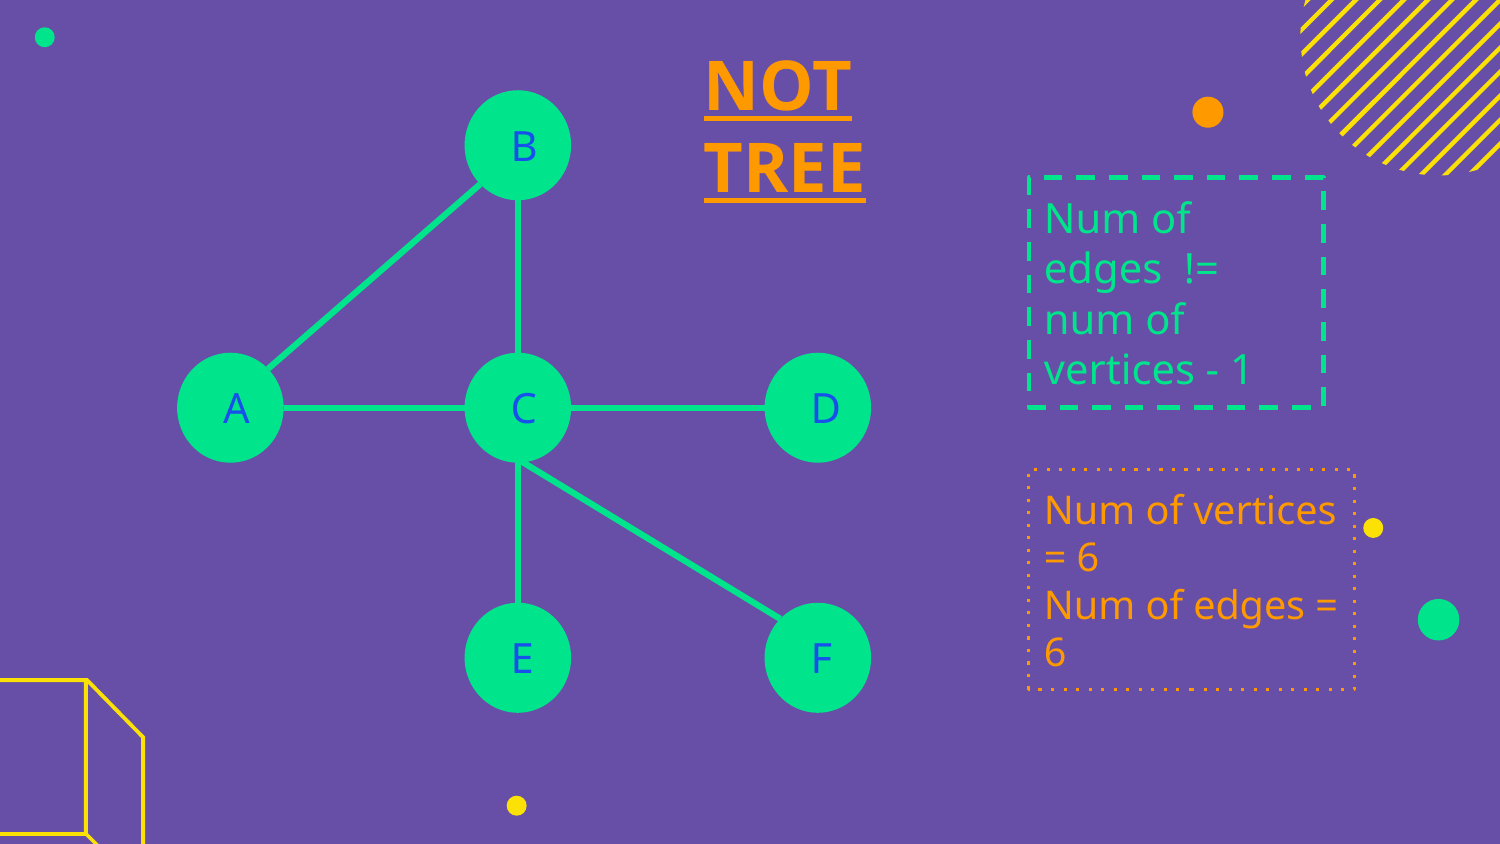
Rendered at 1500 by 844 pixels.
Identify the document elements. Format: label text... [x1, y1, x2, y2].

text_box B [495, 104, 541, 185]
text_box NOT TREE [688, 26, 1015, 222]
text_box [764, 352, 872, 463]
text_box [517, 462, 781, 620]
text_box D [795, 367, 841, 448]
text_box [464, 603, 572, 713]
text_box [464, 352, 572, 463]
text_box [267, 183, 481, 370]
text_box [464, 90, 572, 201]
text_box Num of vertices = 6 Num of edges = 6 [1028, 469, 1355, 690]
text_box F [795, 617, 841, 698]
text_box C [495, 367, 541, 448]
text_box A [208, 367, 253, 448]
text_box E [495, 617, 541, 698]
text_box [764, 602, 872, 713]
text_box [177, 352, 284, 463]
text_box Num of edges != num of vertices - 1 [1028, 177, 1324, 408]
